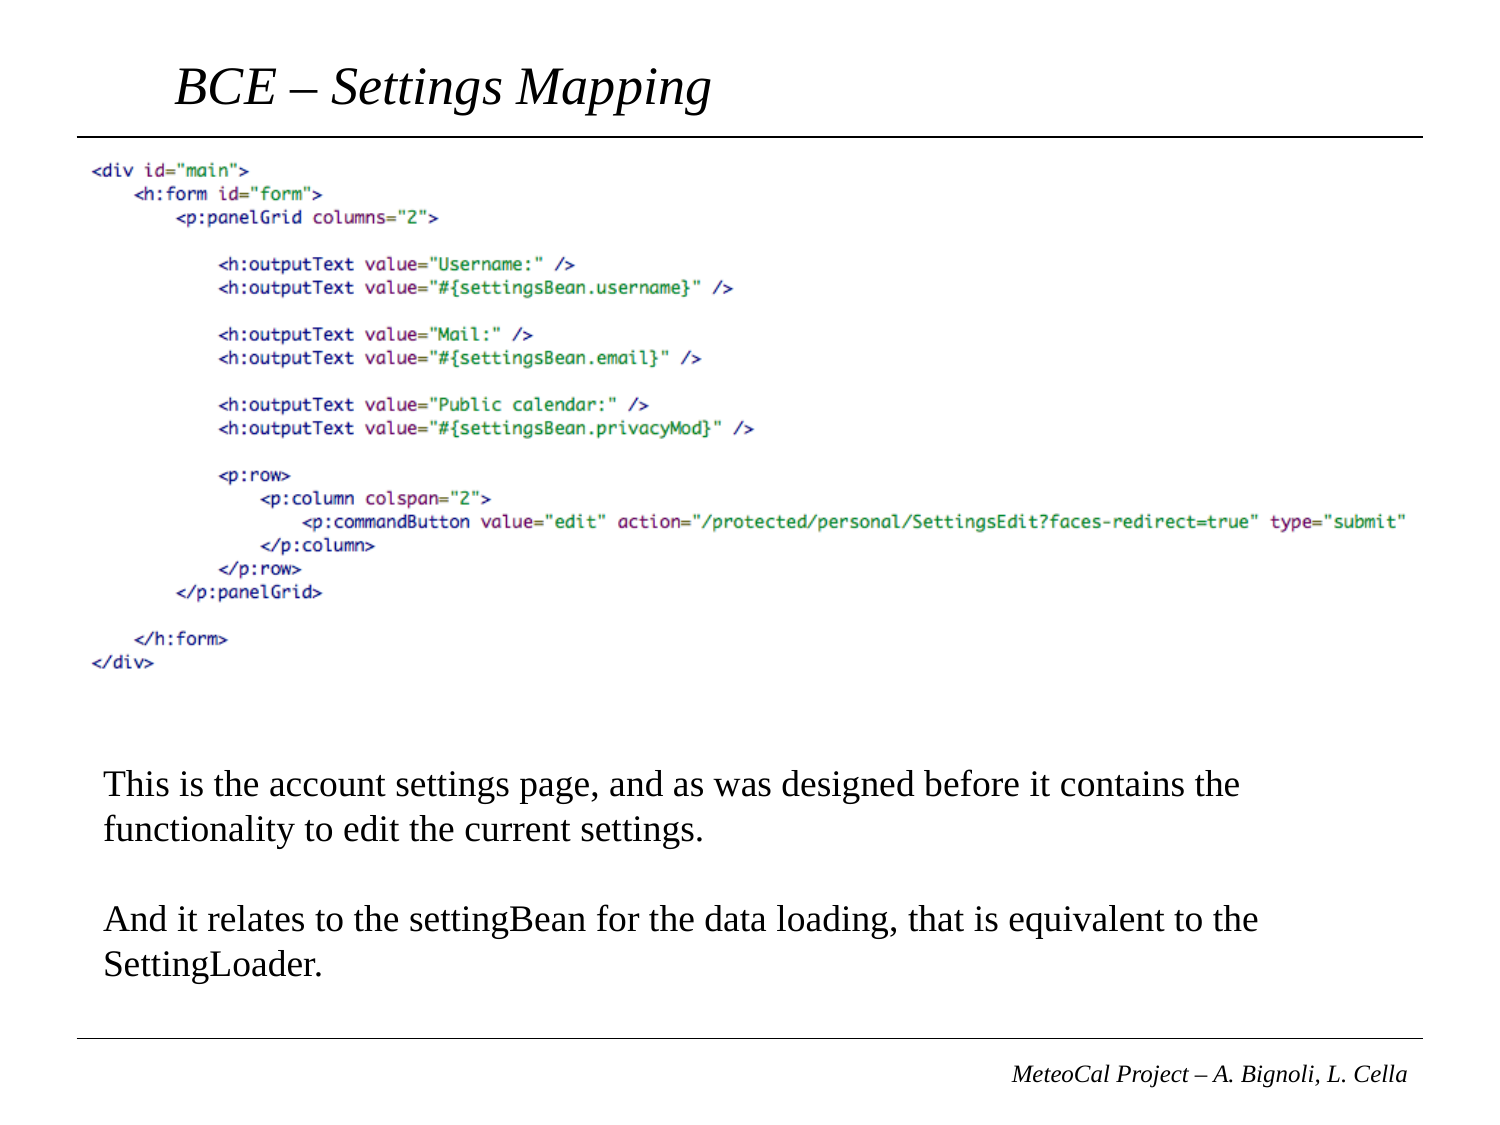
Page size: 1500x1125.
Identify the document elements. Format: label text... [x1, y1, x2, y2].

text_box This is the account settings page, and as was designed before it contains the functionality to edit the current settings. And it relates to the settingBean for the data loading, that is equivalent to the SettingLoader. [88, 751, 1412, 992]
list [88, 148, 1412, 670]
footer MeteoCal Project – A. Bignoli, L. Cella [76, 1042, 1424, 1103]
title BCE – Settings Mapping [159, 42, 1424, 124]
